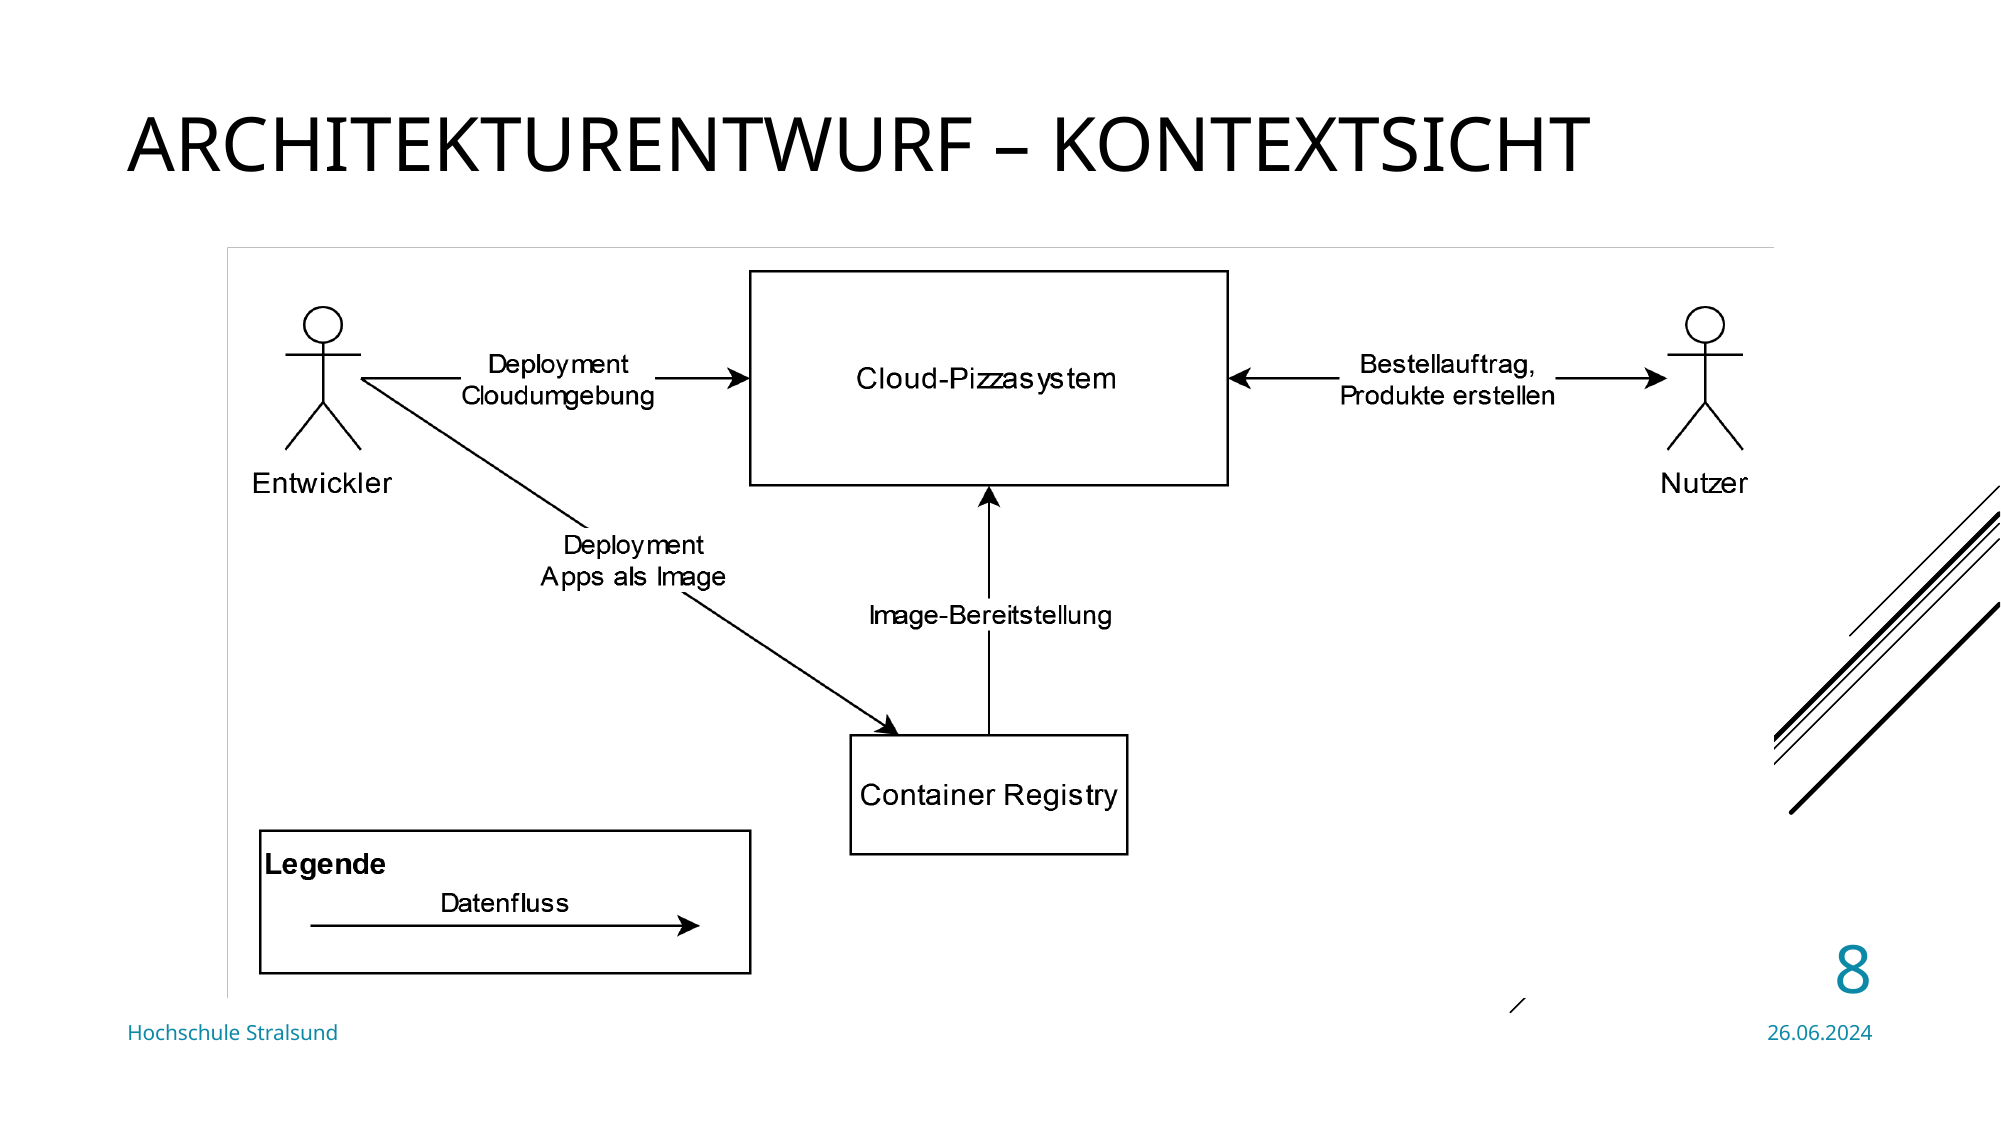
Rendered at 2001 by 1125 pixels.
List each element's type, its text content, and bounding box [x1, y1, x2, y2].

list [225, 246, 1775, 998]
footer Hochschule Stralsund [112, 1012, 1350, 1073]
slide_number 8 [1700, 915, 1888, 1025]
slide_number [1624, 1012, 1888, 1073]
title Architekturentwurf – Kontextsicht [112, 18, 1929, 266]
